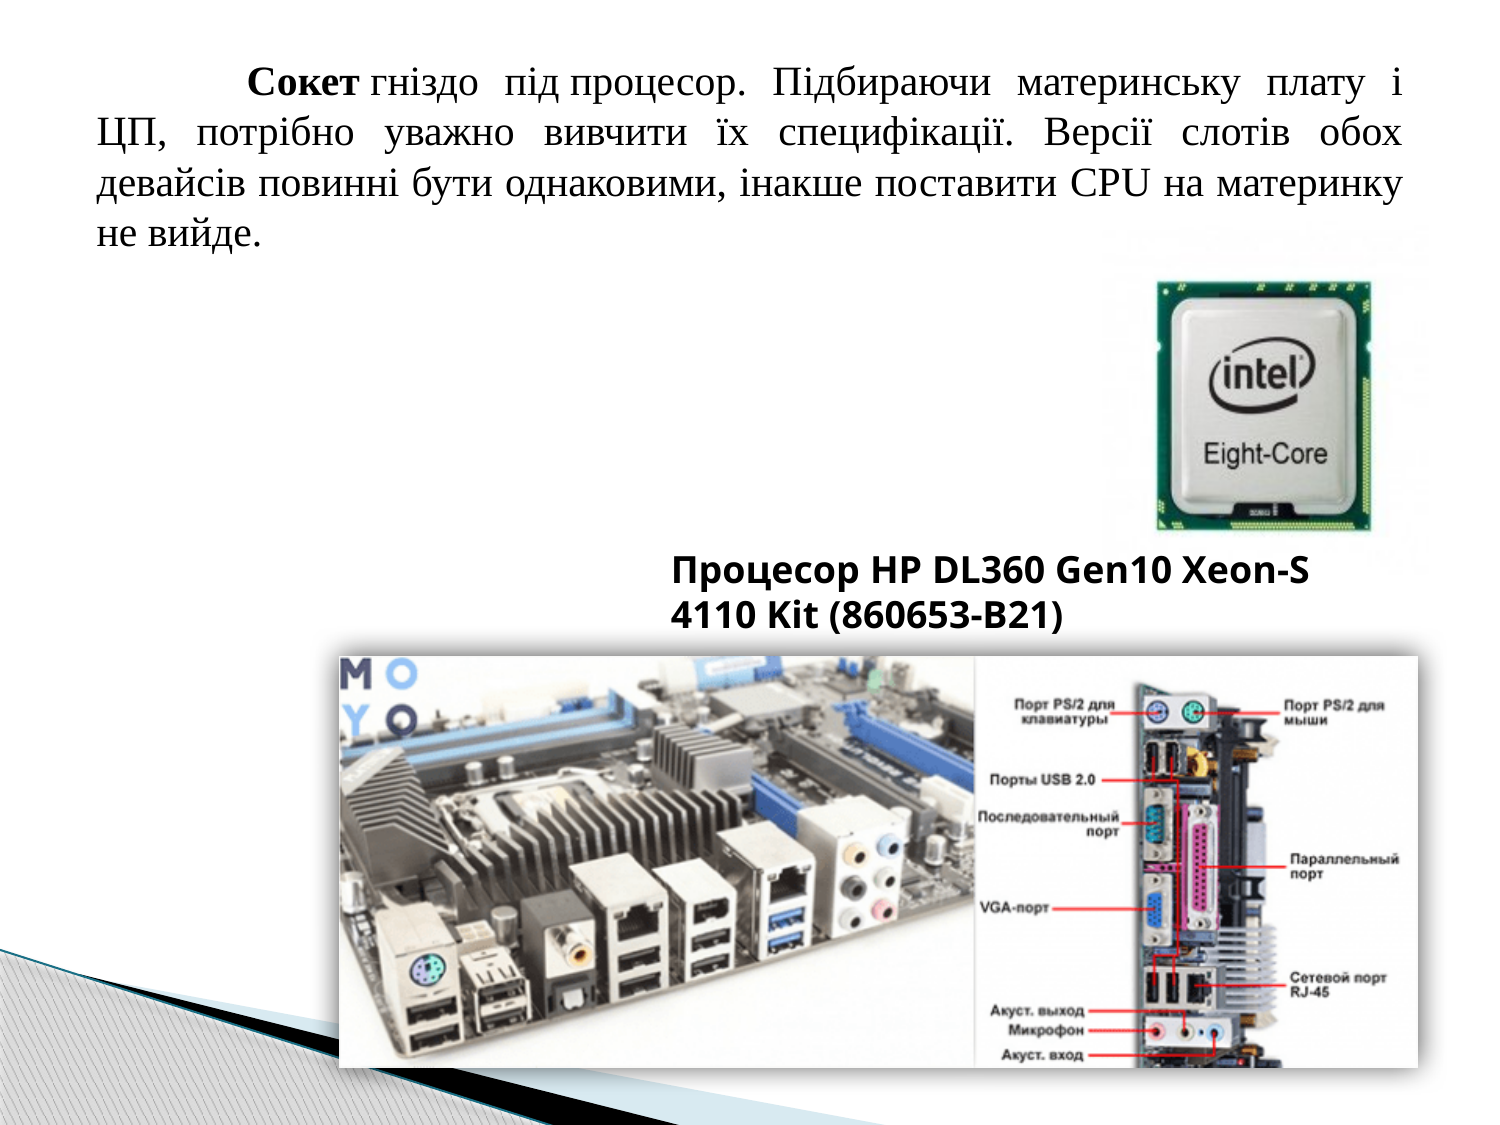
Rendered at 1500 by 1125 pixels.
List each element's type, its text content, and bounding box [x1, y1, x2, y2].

picture [1101, 210, 1442, 576]
text_box Сокет гніздо під процесор. Підбираючи материнську плату і ЦП, потрібно уважно вивчити їх специфікації. Версії слотів обох девайсів повинні бути однаковими, інакше поставити CPU на материнку не вийде. [81, 46, 1418, 262]
picture [339, 656, 1419, 1068]
text_box Процесор HP DL360 Gen10 Xeon-S 4110 Kit (860653-B21) [656, 538, 1407, 633]
